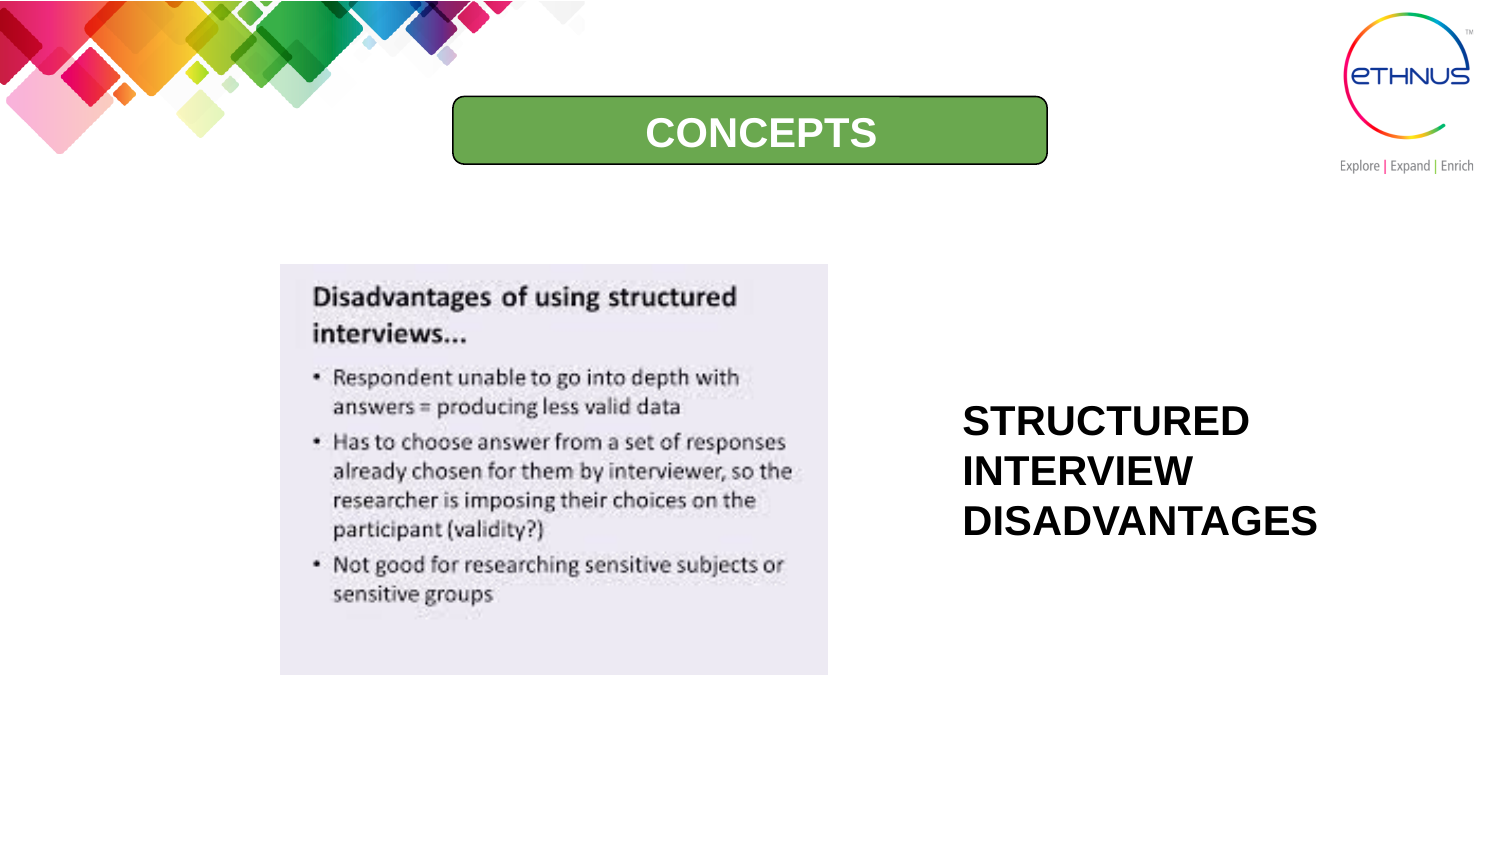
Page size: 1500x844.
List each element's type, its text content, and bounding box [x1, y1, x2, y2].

picture [280, 264, 829, 675]
picture [1327, 0, 1500, 182]
text_box STRUCTURED INTERVIEW DISADVANTAGES [947, 378, 1440, 559]
text_box CONCEPTS [459, 96, 1048, 165]
picture [0, 1, 585, 154]
